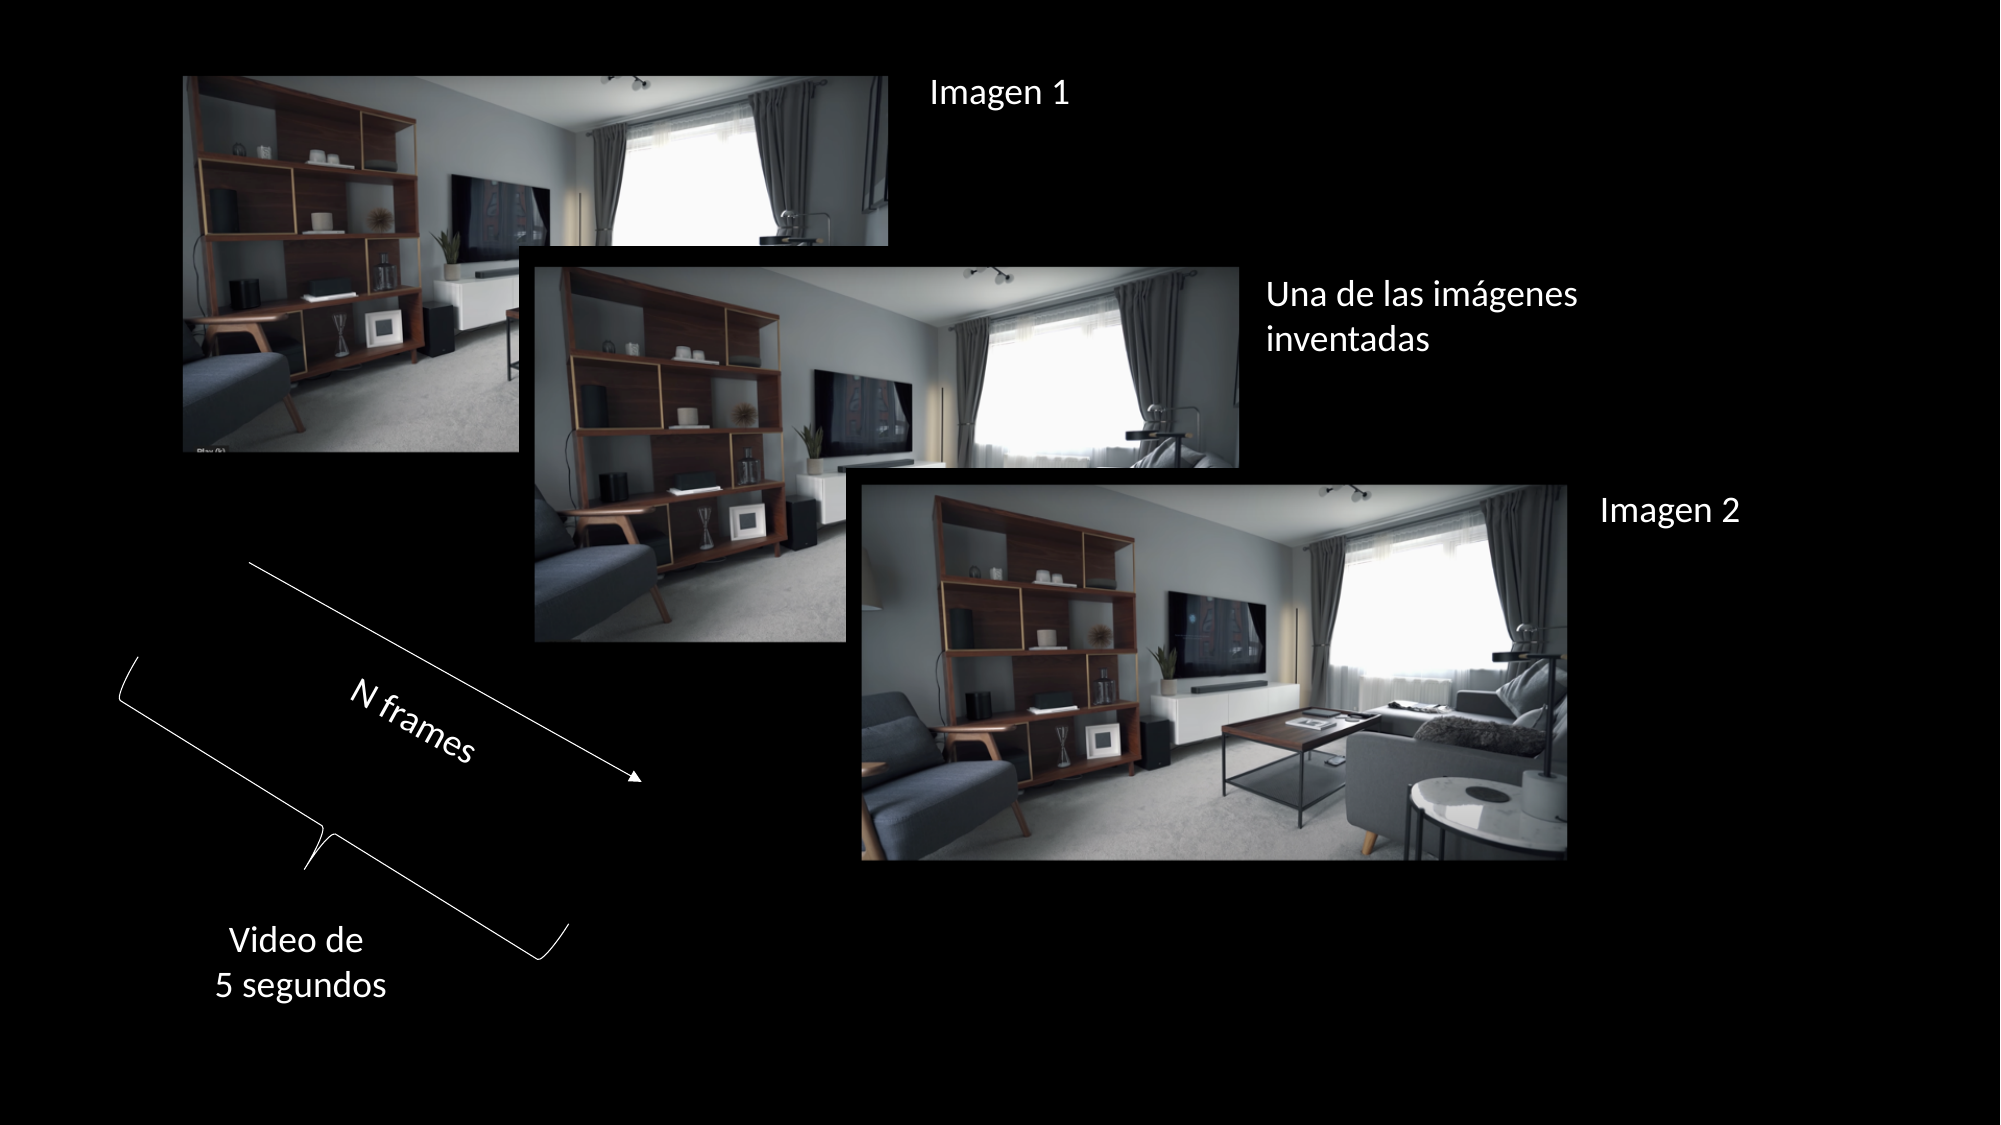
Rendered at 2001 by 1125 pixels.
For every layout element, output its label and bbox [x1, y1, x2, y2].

text_box [519, 246, 1596, 659]
text_box [846, 468, 1757, 871]
text_box [248, 562, 642, 782]
text_box [75, 783, 583, 1014]
text_box [163, 55, 1087, 467]
